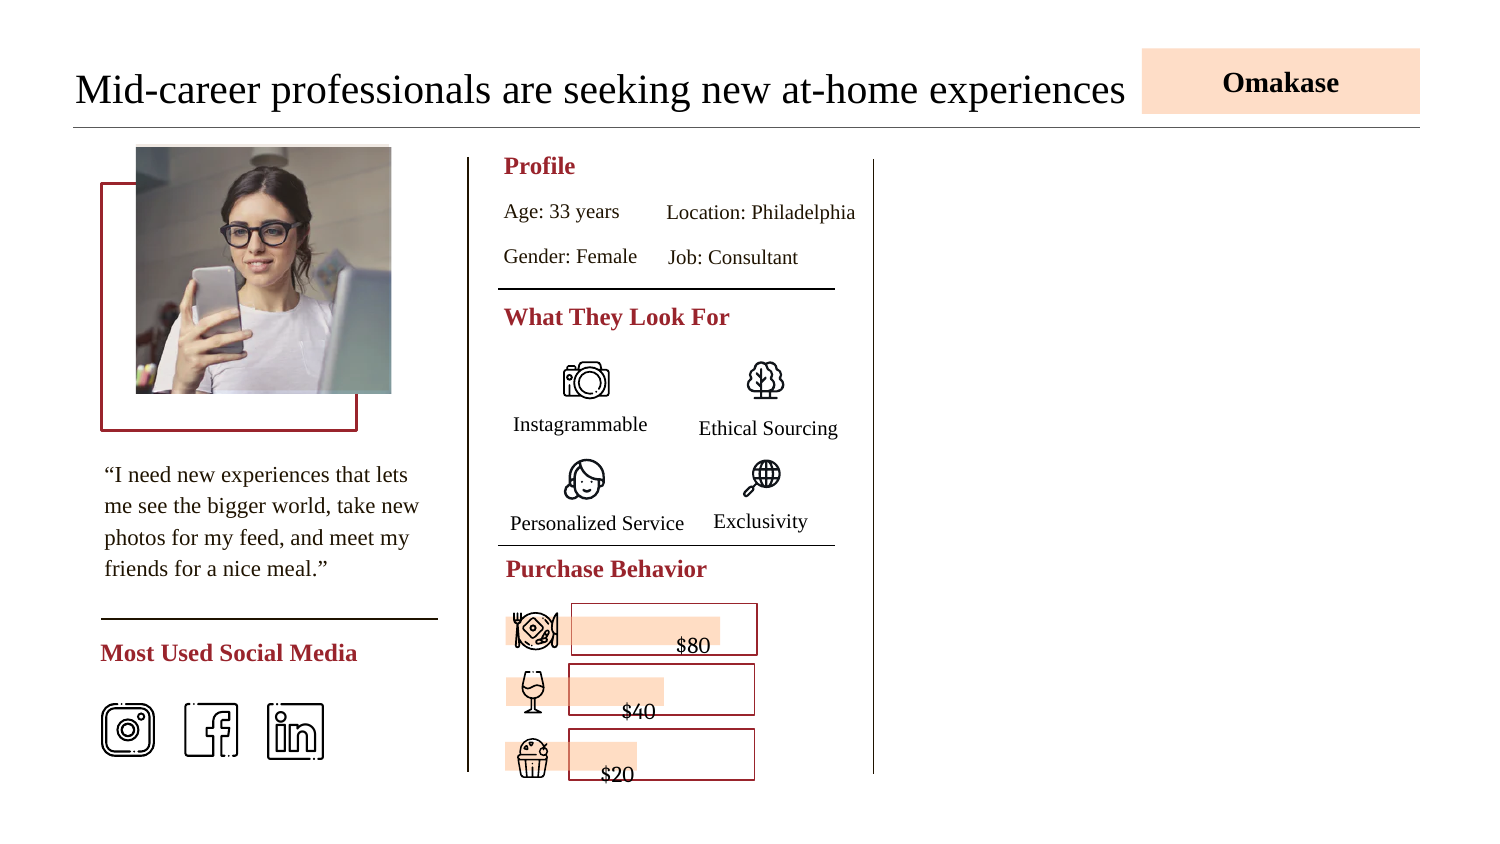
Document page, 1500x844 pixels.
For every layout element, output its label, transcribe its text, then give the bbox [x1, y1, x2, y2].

text_box [563, 616, 721, 646]
subtitle Age: 33 years [488, 185, 745, 230]
subtitle $80 [660, 624, 745, 663]
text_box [521, 670, 545, 714]
subtitle “I need new experiences that lets me see the bigger world, take new photos for my feed, and meet my friends for a nice meal.” [89, 439, 443, 598]
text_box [562, 361, 610, 400]
text_box [549, 677, 664, 706]
text_box [505, 741, 512, 771]
text_box Purchase Behavior [490, 545, 815, 590]
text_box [100, 702, 156, 758]
picture [267, 703, 324, 760]
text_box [512, 611, 559, 651]
text_box What They Look For [488, 293, 862, 338]
text_box [746, 361, 785, 395]
subtitle Location: Philadelphia [651, 186, 869, 231]
subtitle Gender: Female [488, 230, 745, 275]
text_box [571, 603, 758, 655]
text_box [516, 737, 549, 779]
text_box [742, 459, 781, 498]
text_box Omakase [1141, 48, 1420, 114]
text_box Exclusivity [655, 488, 867, 533]
text_box [553, 741, 637, 771]
picture [135, 146, 392, 394]
title Profile [488, 145, 712, 185]
text_box [101, 183, 357, 431]
subtitle Instagrammable [484, 398, 677, 443]
text_box $40 [605, 685, 720, 728]
title Most Used Social Media [85, 631, 431, 676]
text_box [184, 702, 239, 758]
subtitle Job: Consultant [653, 228, 815, 270]
text_box $20 [585, 749, 699, 794]
text_box Ethical Sourcing [663, 395, 869, 440]
text_box [568, 728, 755, 781]
title Mid-career professionals are seeking new at-home experiences [60, 50, 1381, 130]
text_box Personalized Service [481, 491, 713, 536]
text_box [568, 663, 755, 716]
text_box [563, 458, 606, 501]
text_box [506, 677, 516, 706]
